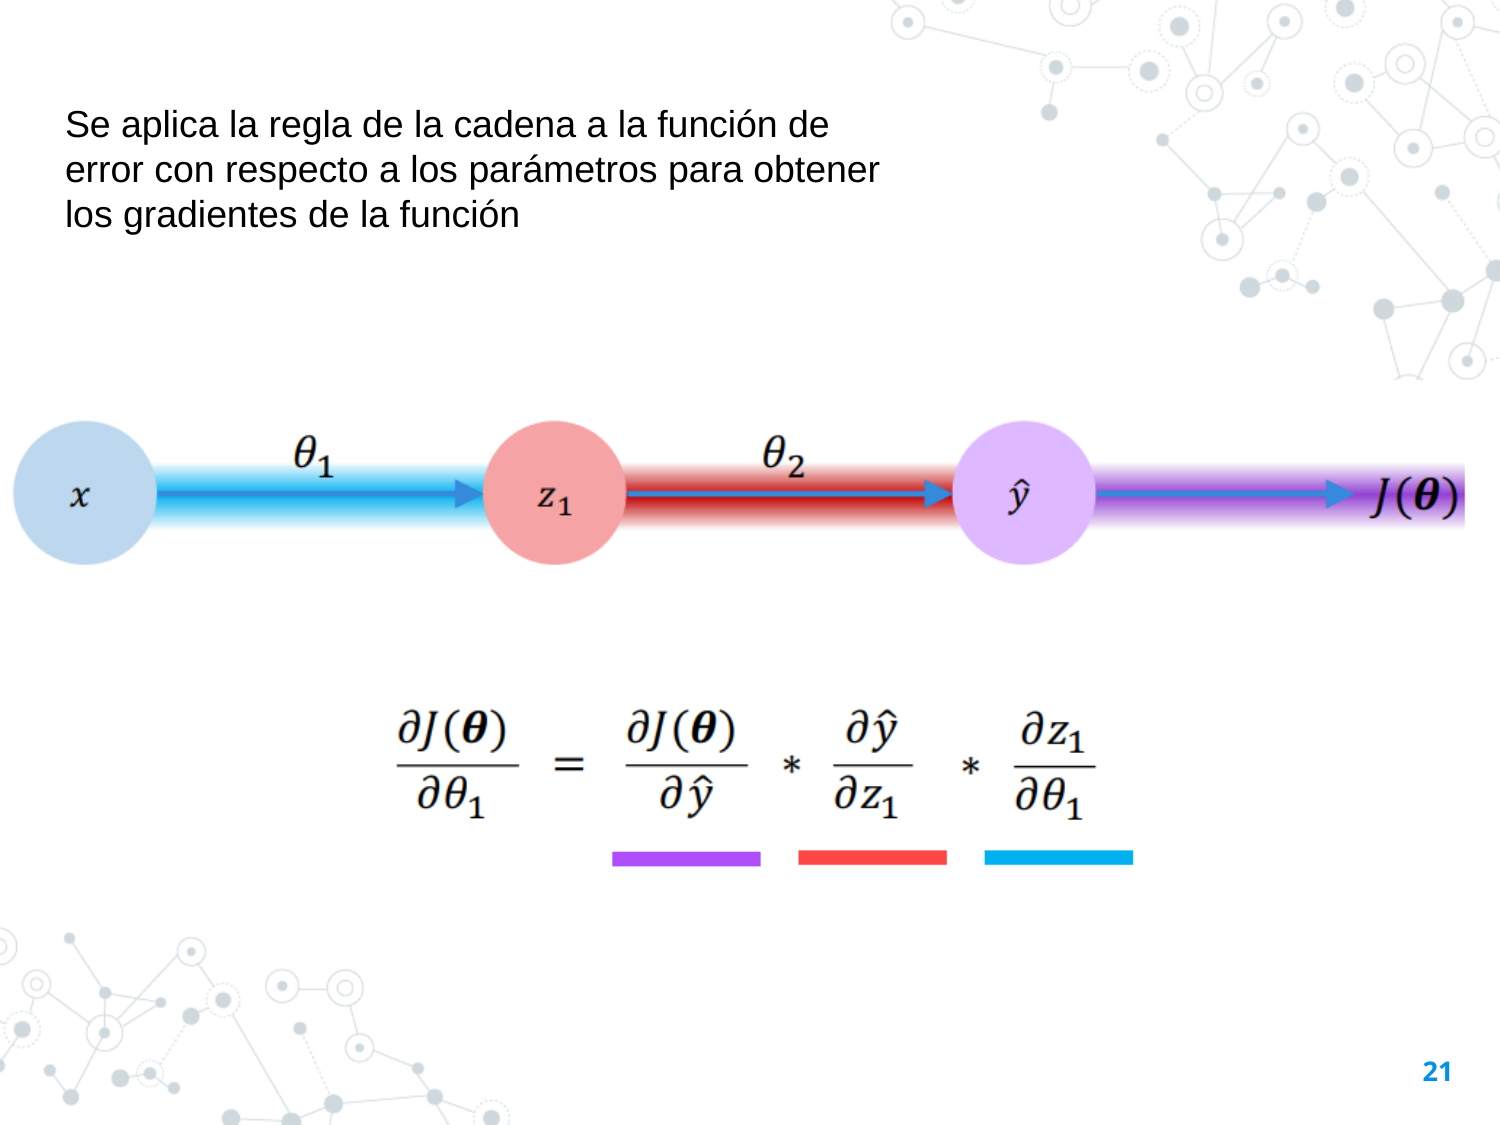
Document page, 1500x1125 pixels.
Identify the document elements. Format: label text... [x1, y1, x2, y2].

slide_number 21 [1378, 1038, 1469, 1125]
text_box Se aplica la regla de la cadena a la función de error con respecto a los parámetros para obtener los gradientes de la función [49, 92, 905, 245]
picture [0, 0, 1500, 1125]
